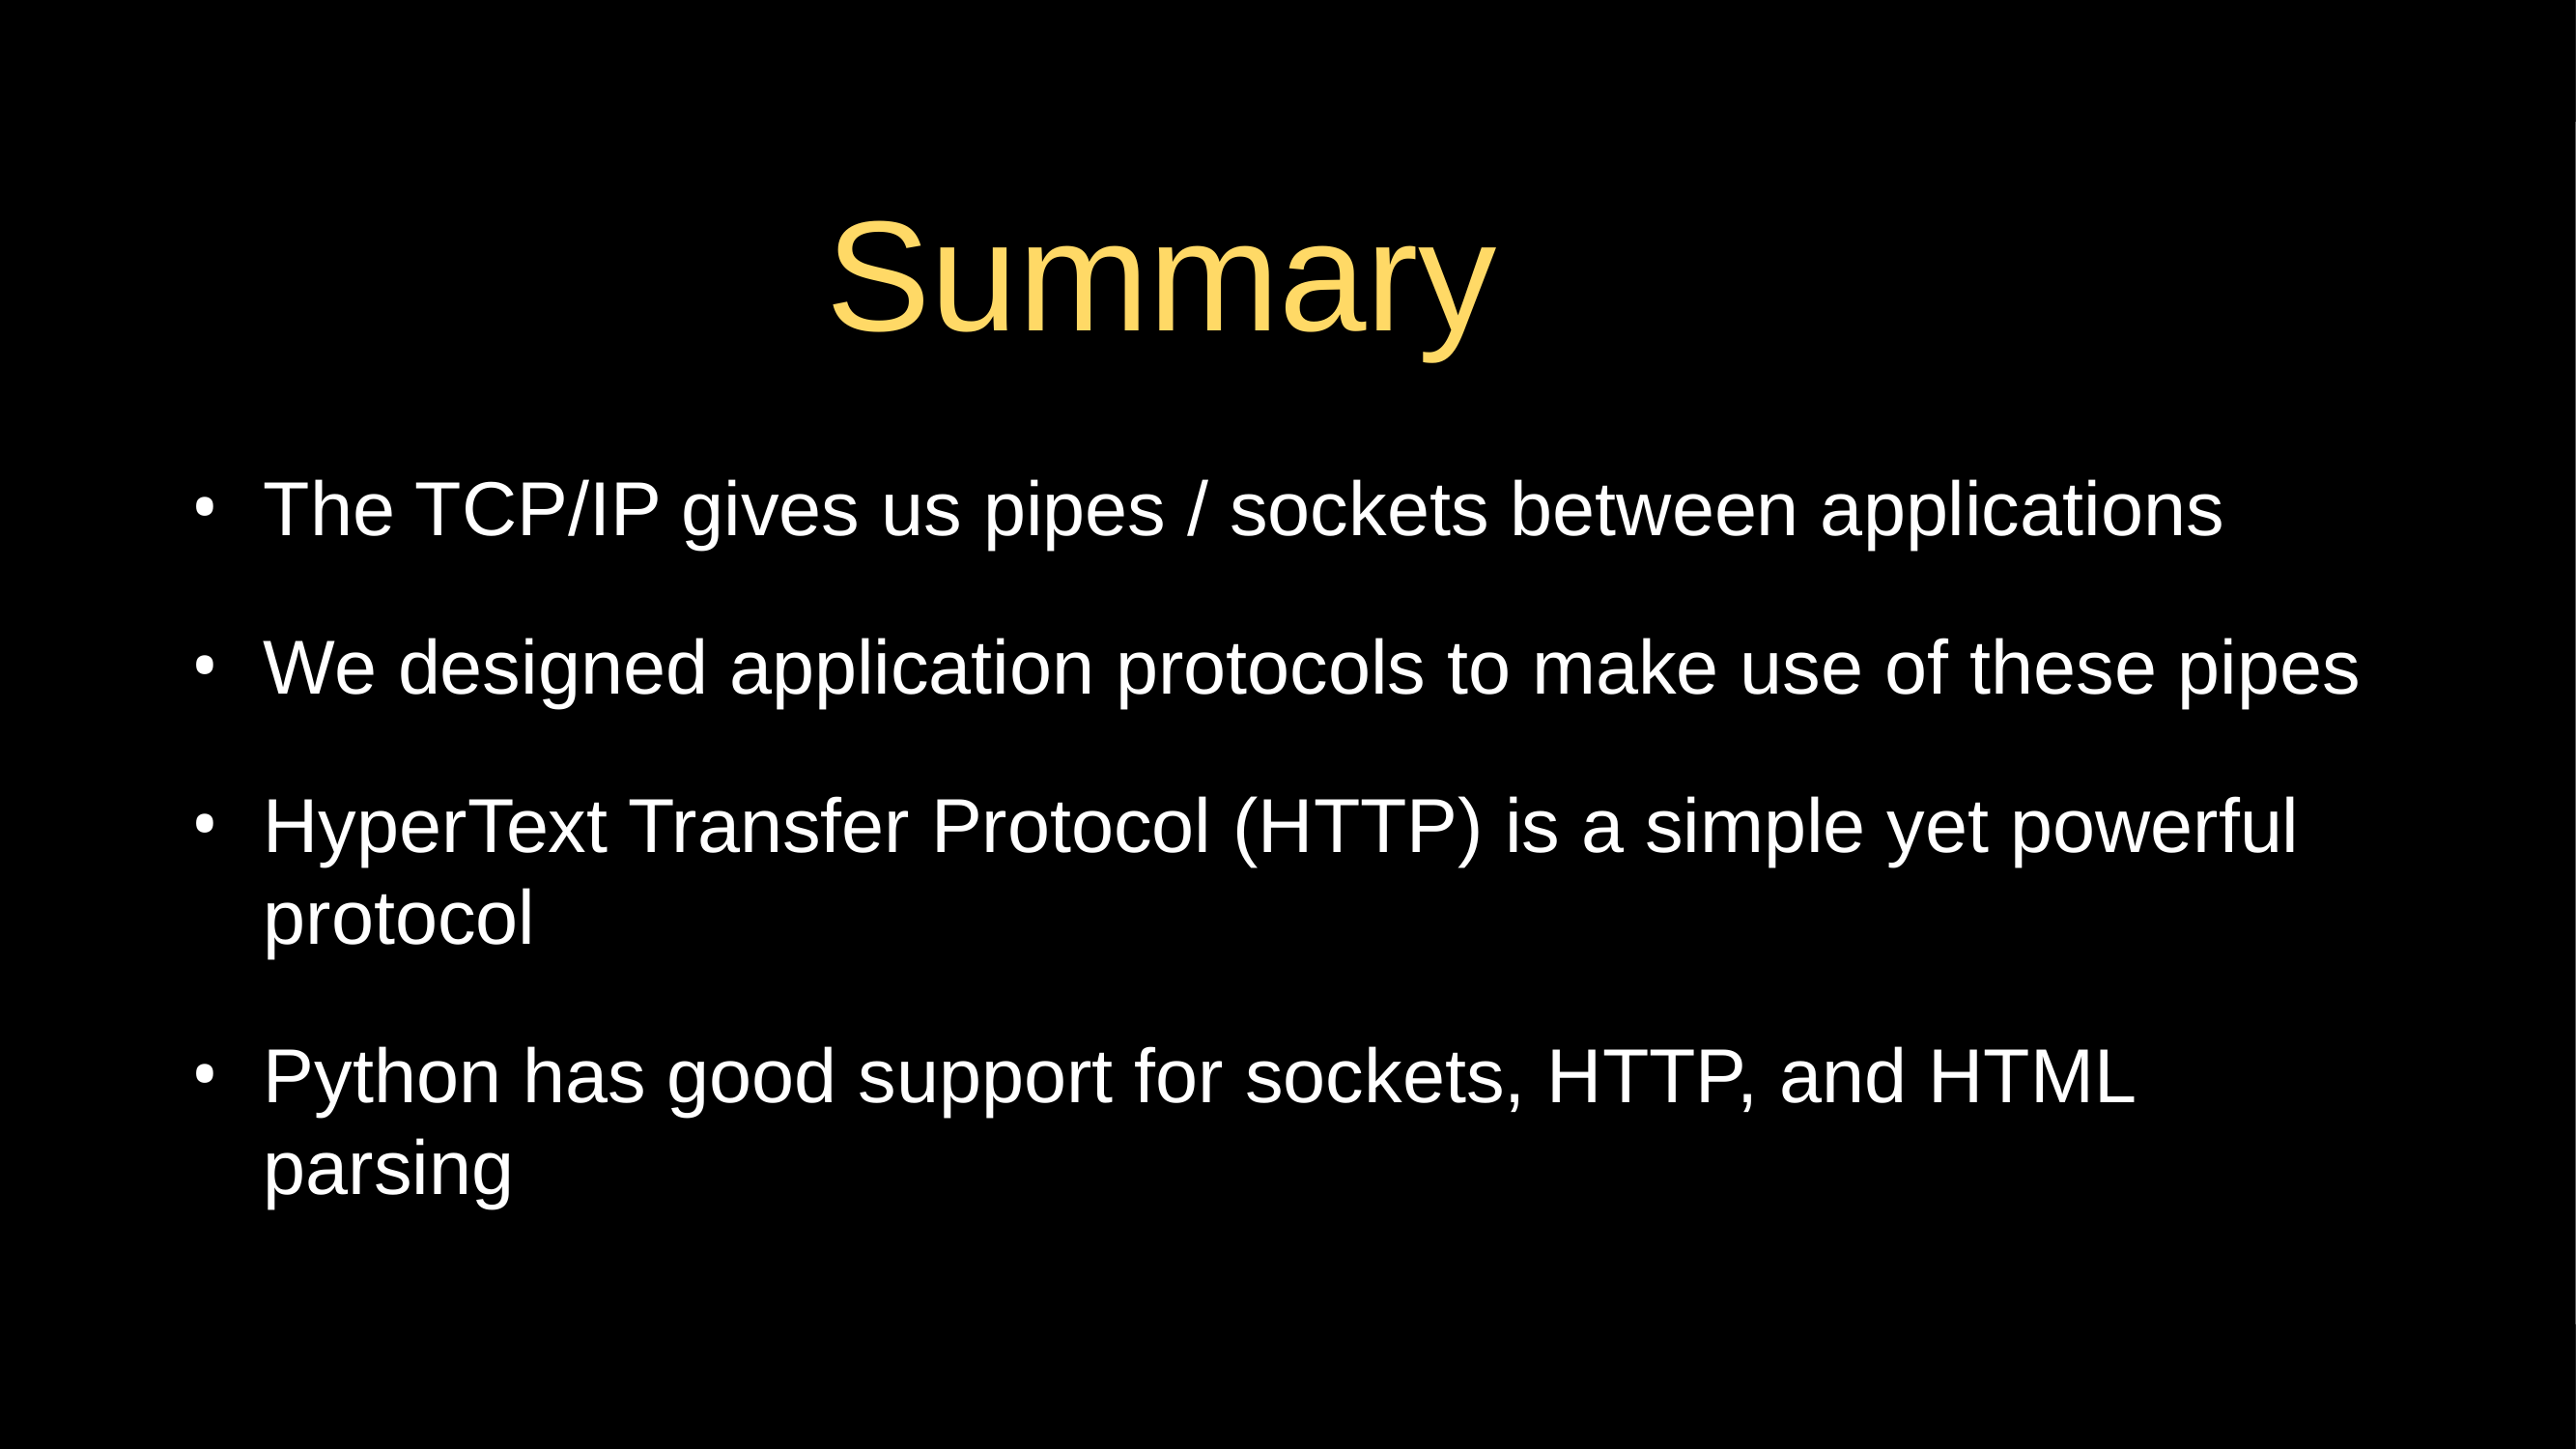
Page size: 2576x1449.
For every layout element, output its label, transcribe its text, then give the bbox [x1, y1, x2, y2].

list The TCP/IP gives us pipes / sockets between applications We designed application protocols to make use of these pipes HyperText Transfer Protocol (HTTP) is a simple yet powerful protocol Python has good support for sockets, HTTP, and HTML parsing [183, 451, 2391, 1317]
title Summary [183, 133, 2140, 403]
